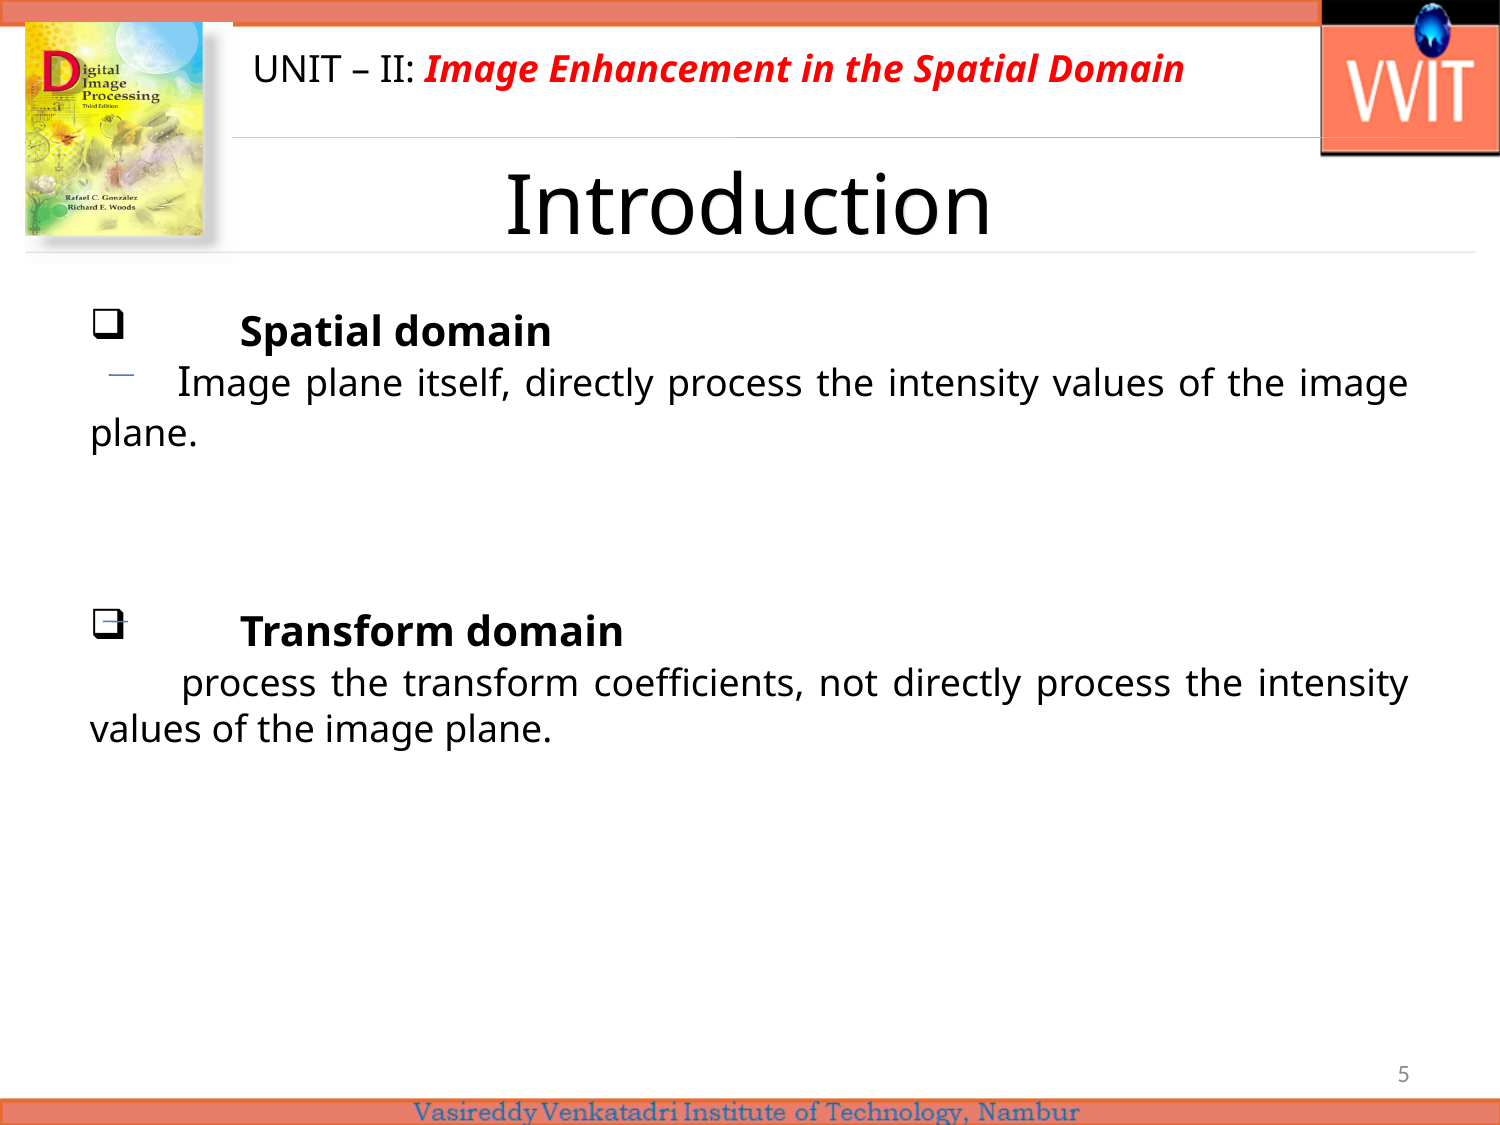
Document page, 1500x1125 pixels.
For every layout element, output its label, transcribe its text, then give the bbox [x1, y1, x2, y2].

text_box Introduction [258, 143, 1242, 259]
text_box Spatial domain Image plane itself, directly process the intensity values of the image plane. Transform domain process the transform coefficients, not directly process the intensity values of the image plane. [74, 296, 1425, 757]
text_box UNIT – II: Image Enhancement in the Spatial Domain [237, 37, 1388, 98]
slide_number 5 [1074, 1042, 1425, 1103]
text_box [112, 377, 131, 381]
picture [0, 0, 1500, 1125]
